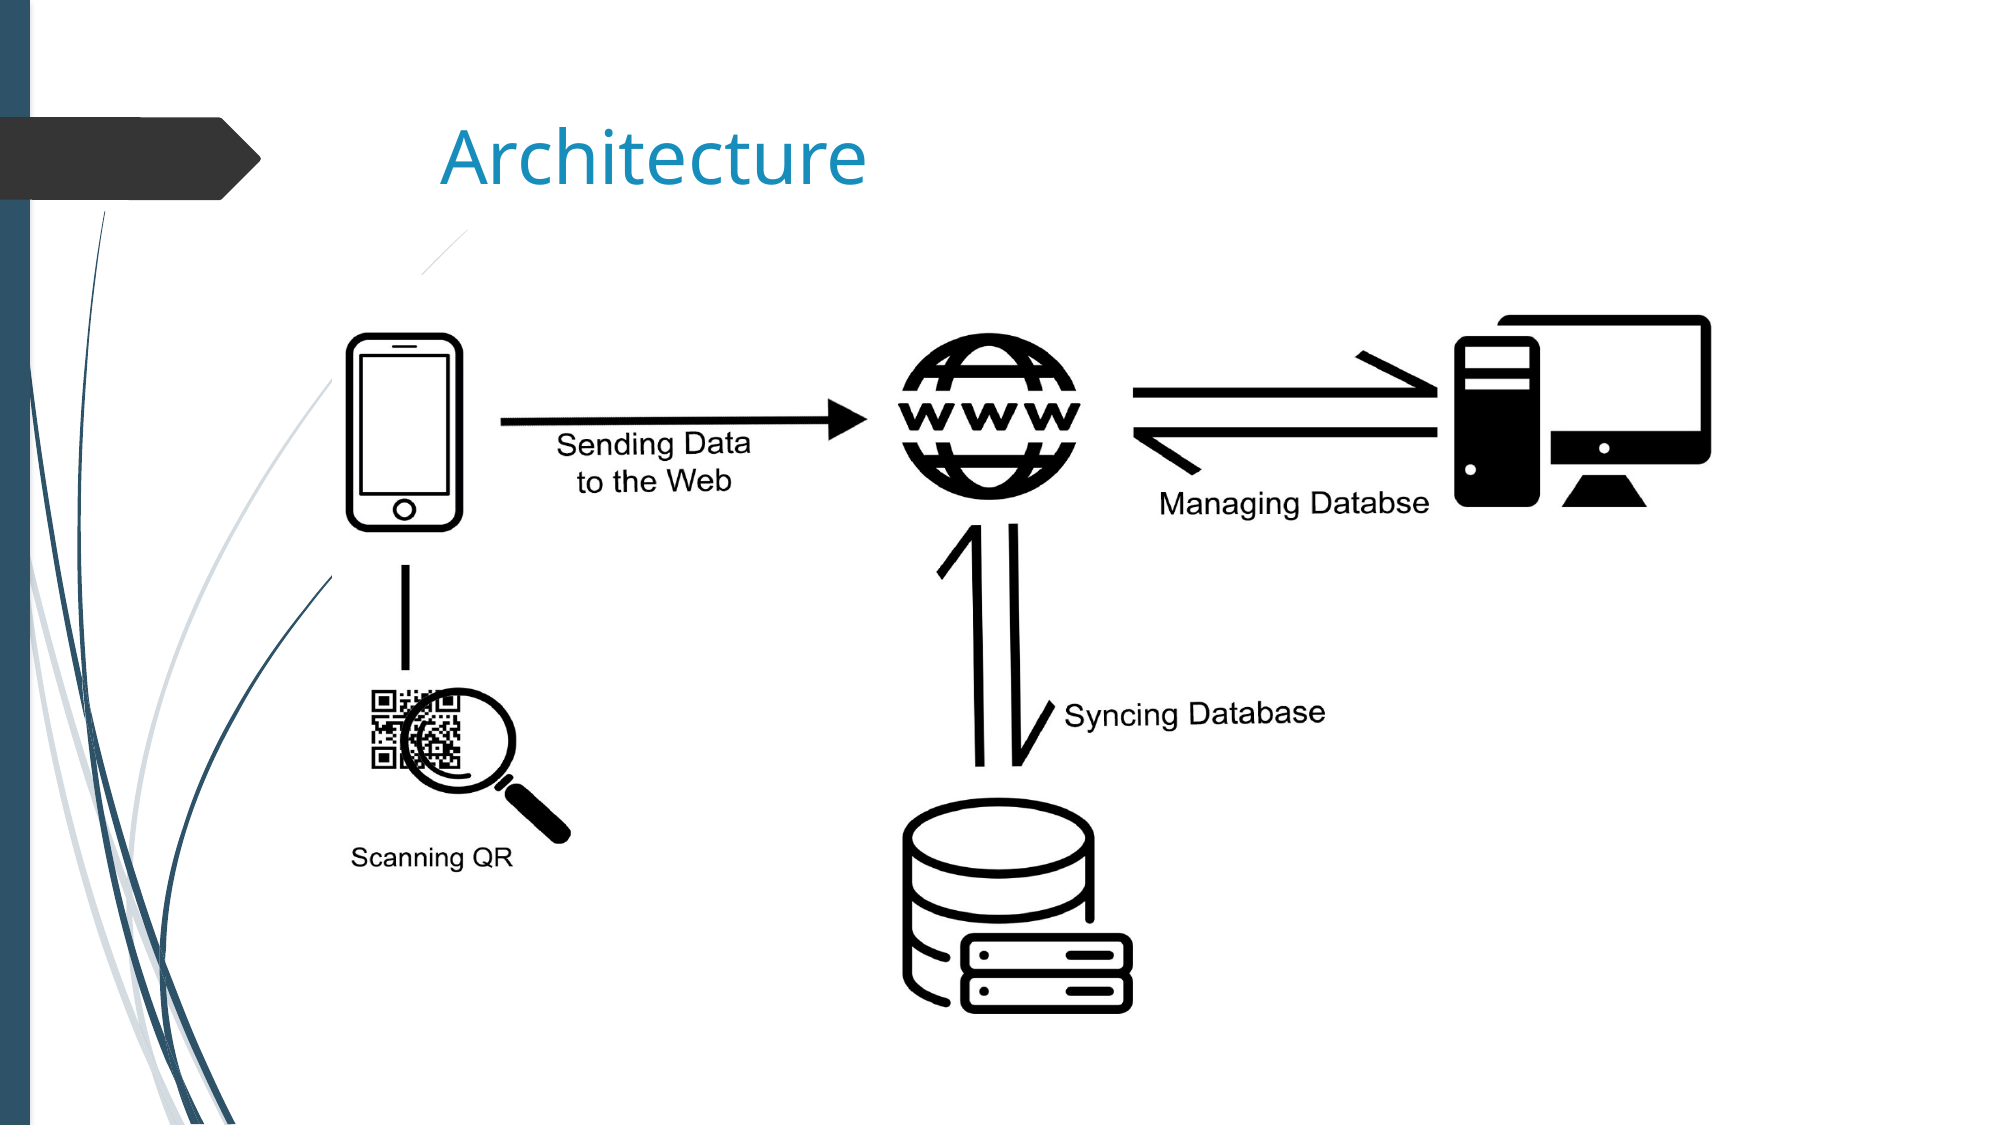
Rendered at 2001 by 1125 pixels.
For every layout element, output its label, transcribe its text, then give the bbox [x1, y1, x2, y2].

text_box Architecture [425, 102, 1888, 313]
picture [331, 275, 1713, 1035]
